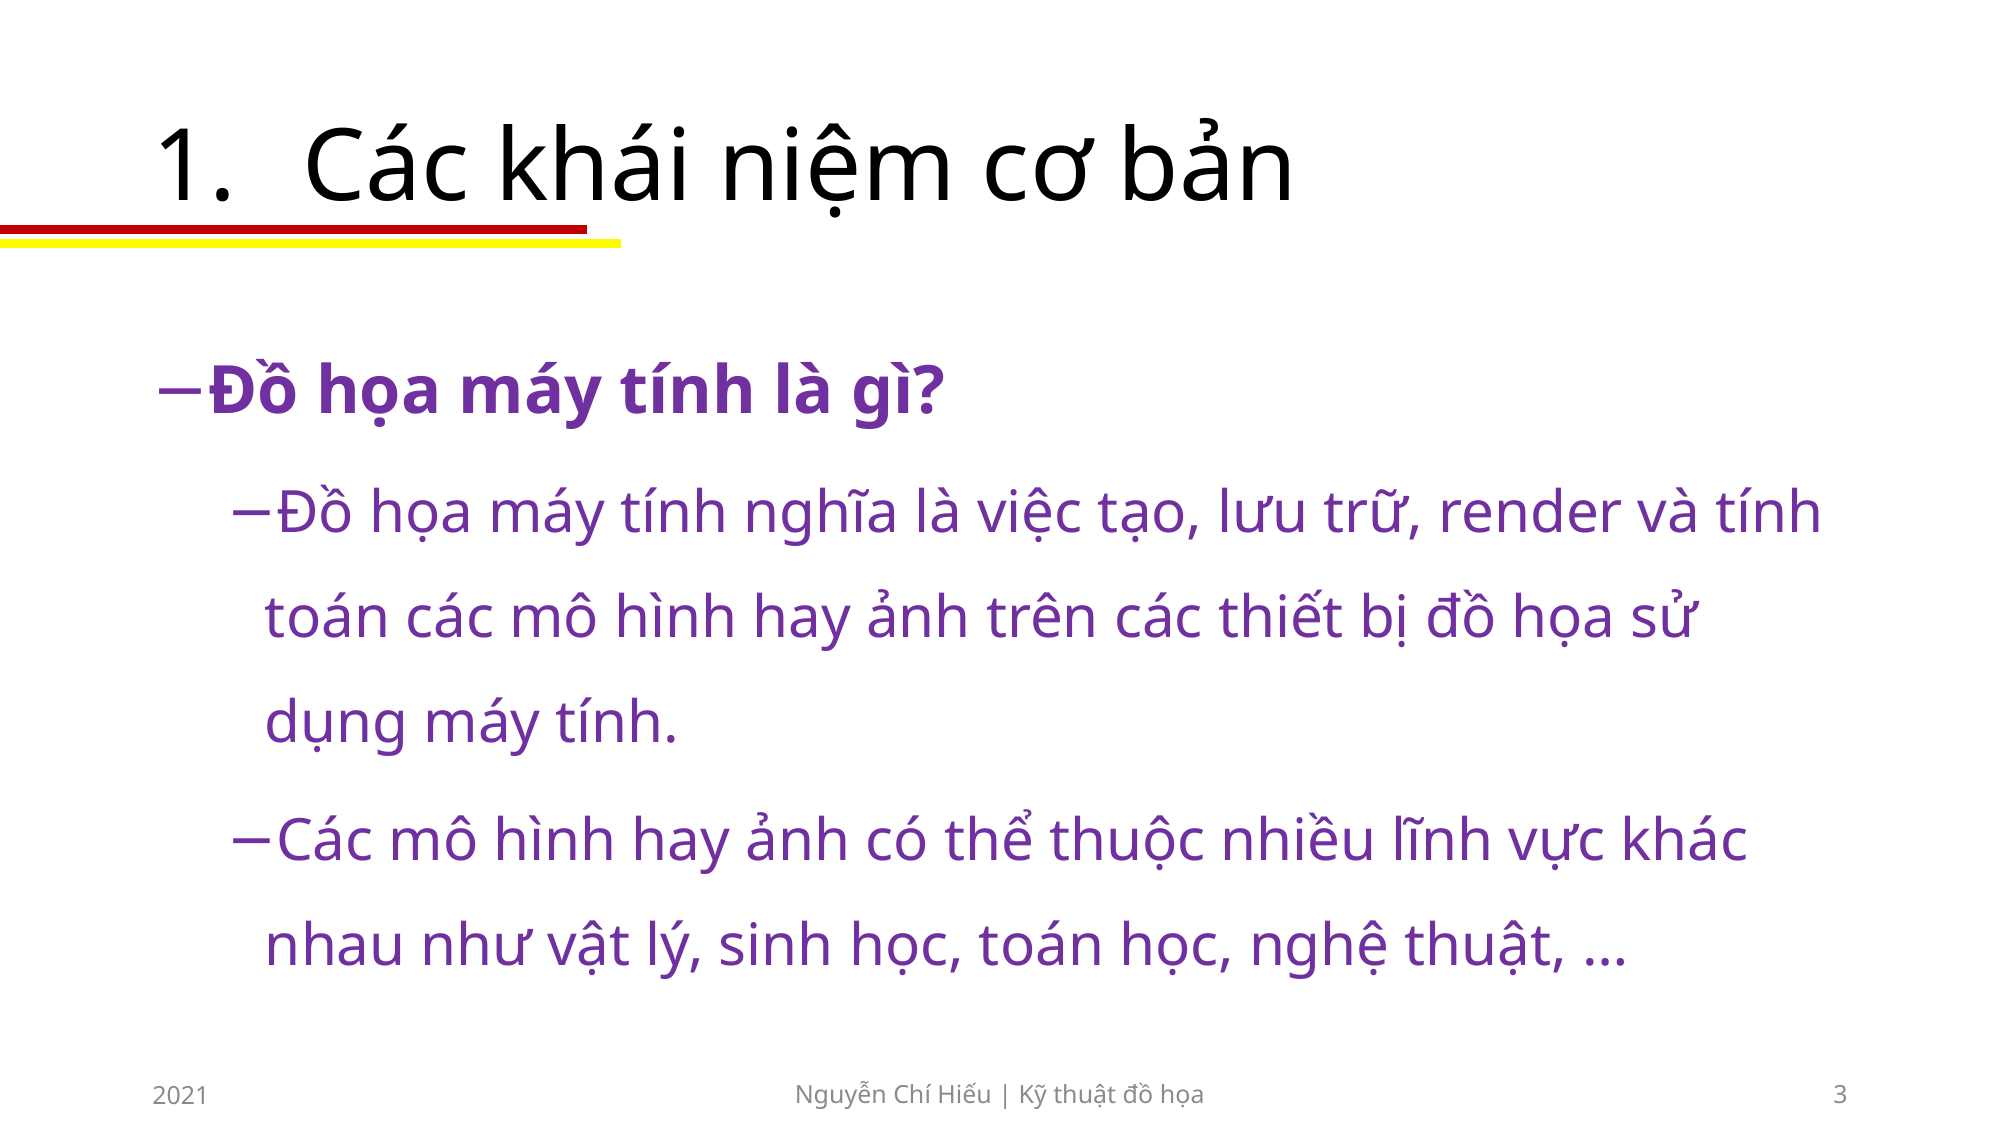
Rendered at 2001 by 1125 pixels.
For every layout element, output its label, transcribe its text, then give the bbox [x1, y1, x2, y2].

list Đồ họa máy tính là gì? Đồ họa máy tính nghĩa là việc tạo, lưu trữ, render và tính toán các mô hình hay ảnh trên các thiết bị đồ họa sử dụng máy tính. Các mô hình hay ảnh có thể thuộc nhiều lĩnh vực khác nhau như vật lý, sinh học, toán học, nghệ thuật, … [137, 299, 1863, 1066]
slide_number 3 [1412, 1065, 1863, 1125]
footer Nguyễn Chí Hiếu | Kỹ thuật đồ họa [662, 1065, 1338, 1125]
title Các khái niệm cơ bản [137, 59, 1863, 278]
slide_number 2021 [137, 1065, 588, 1125]
